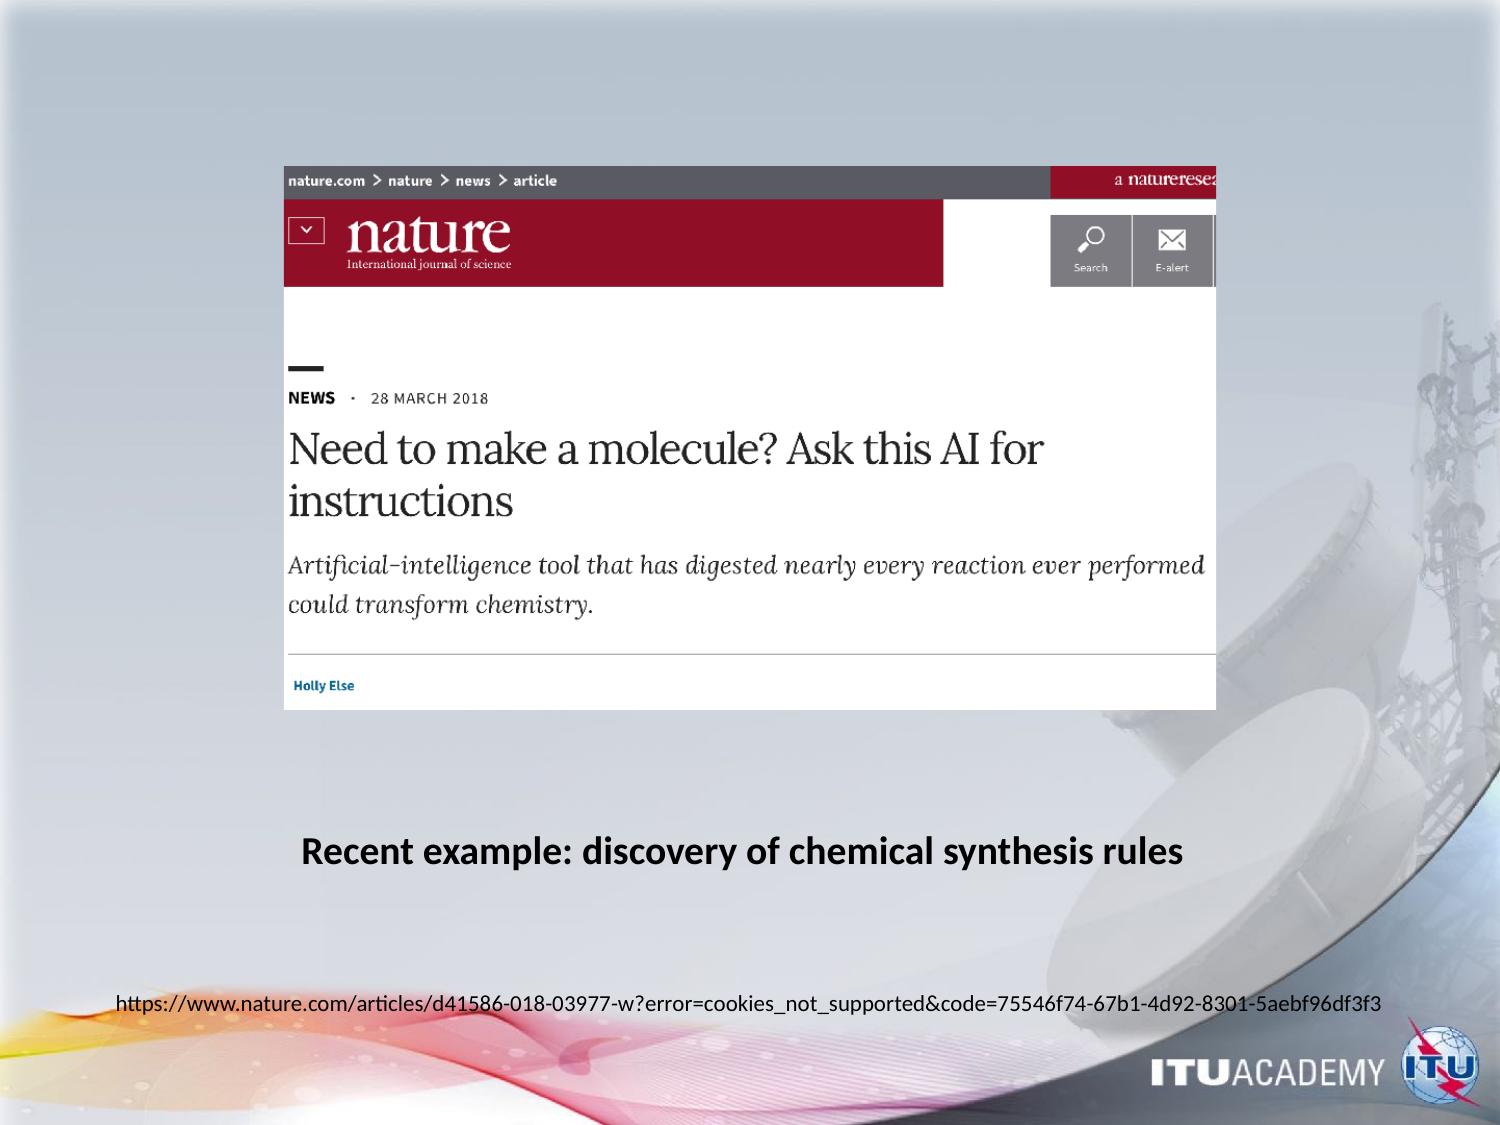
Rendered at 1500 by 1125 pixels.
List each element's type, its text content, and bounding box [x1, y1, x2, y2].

picture [0, 0, 1500, 1125]
title Recent example: discovery of chemical synthesis rules [293, 786, 1195, 881]
text_box https://www.nature.com/articles/d41586-018-03977-w?error=cookies_not_supported&code=75546f74-67b1-4d92-8301-5aebf96df3f3 [108, 980, 1392, 1024]
